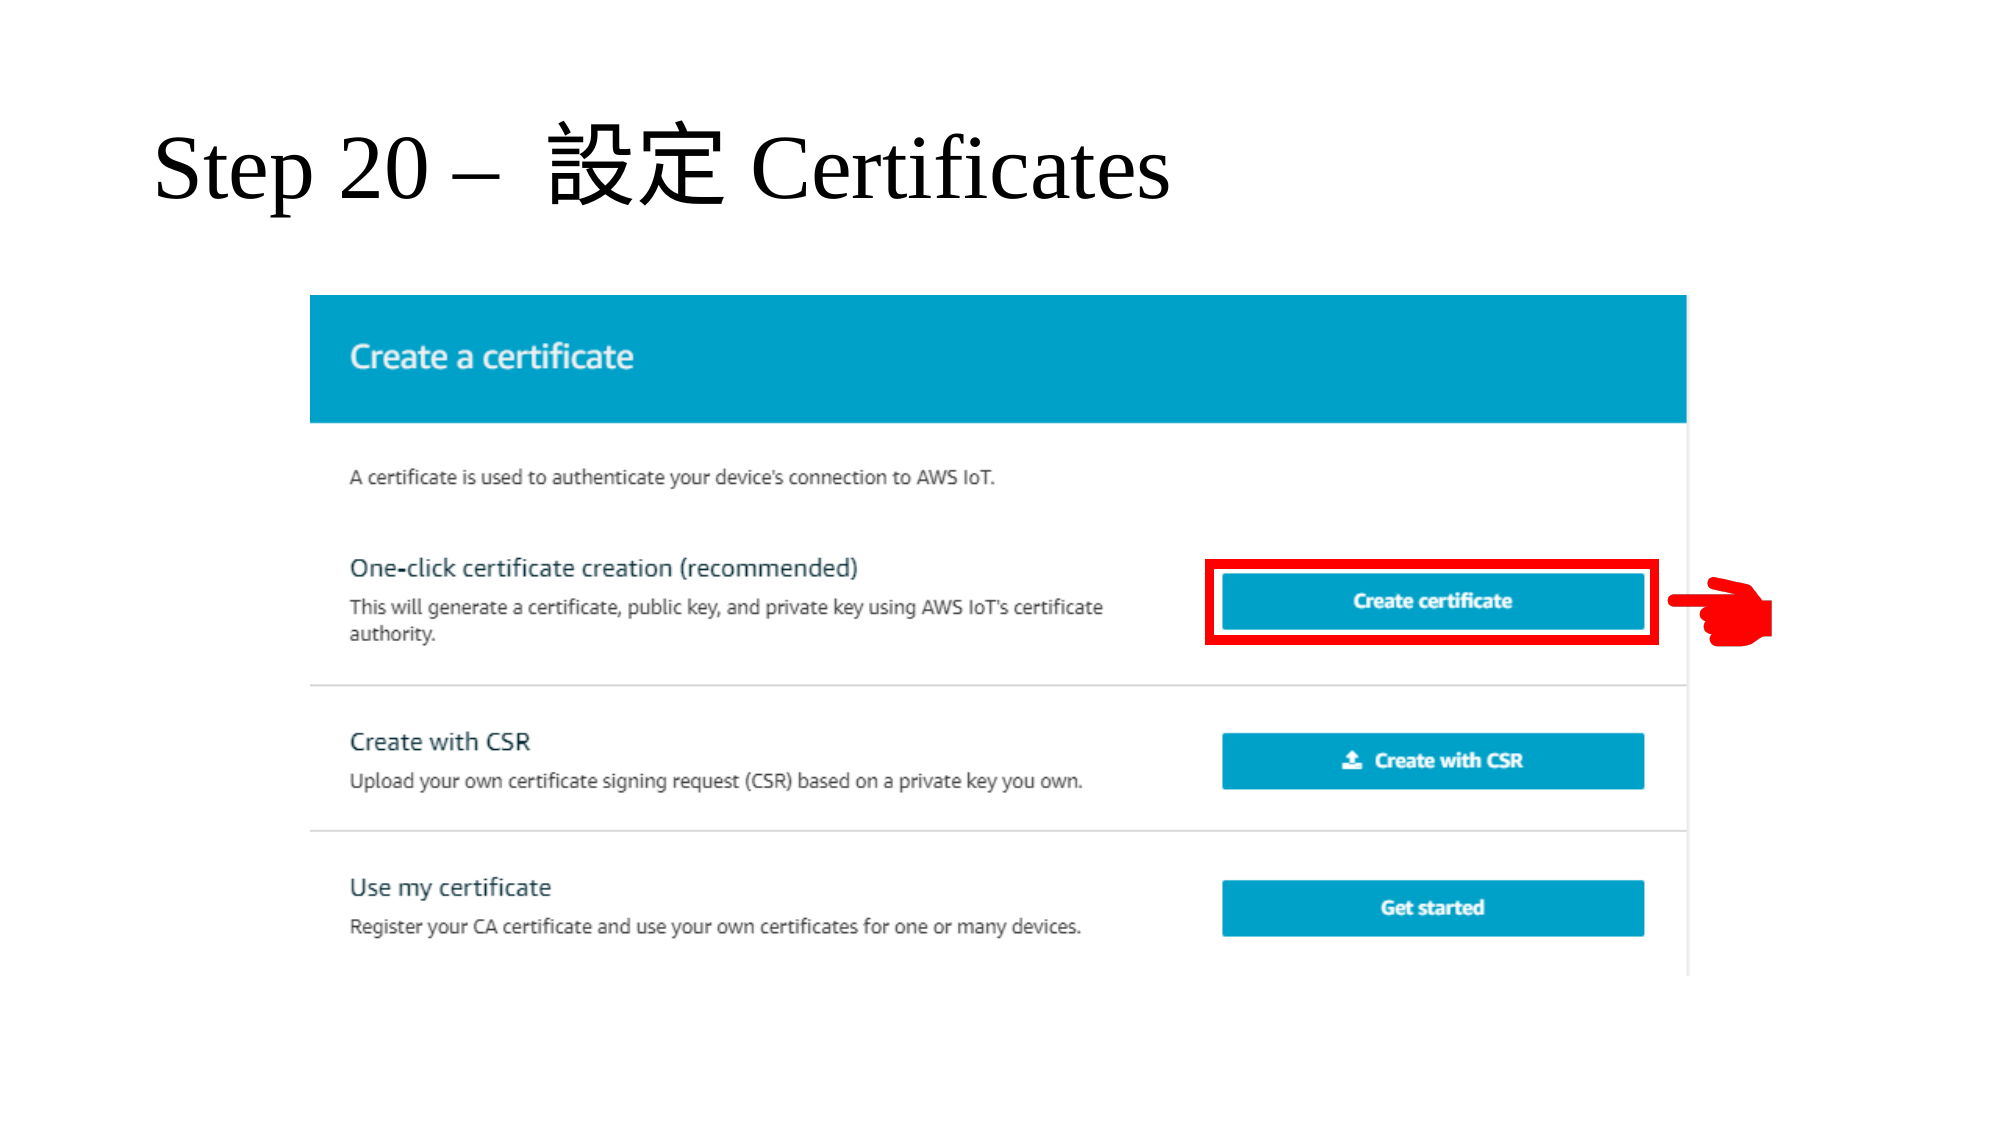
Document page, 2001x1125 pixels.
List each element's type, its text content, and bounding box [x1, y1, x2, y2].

title Step 20 – 設定Certificates [137, 59, 1863, 278]
picture [1660, 552, 1779, 671]
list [310, 295, 1690, 976]
